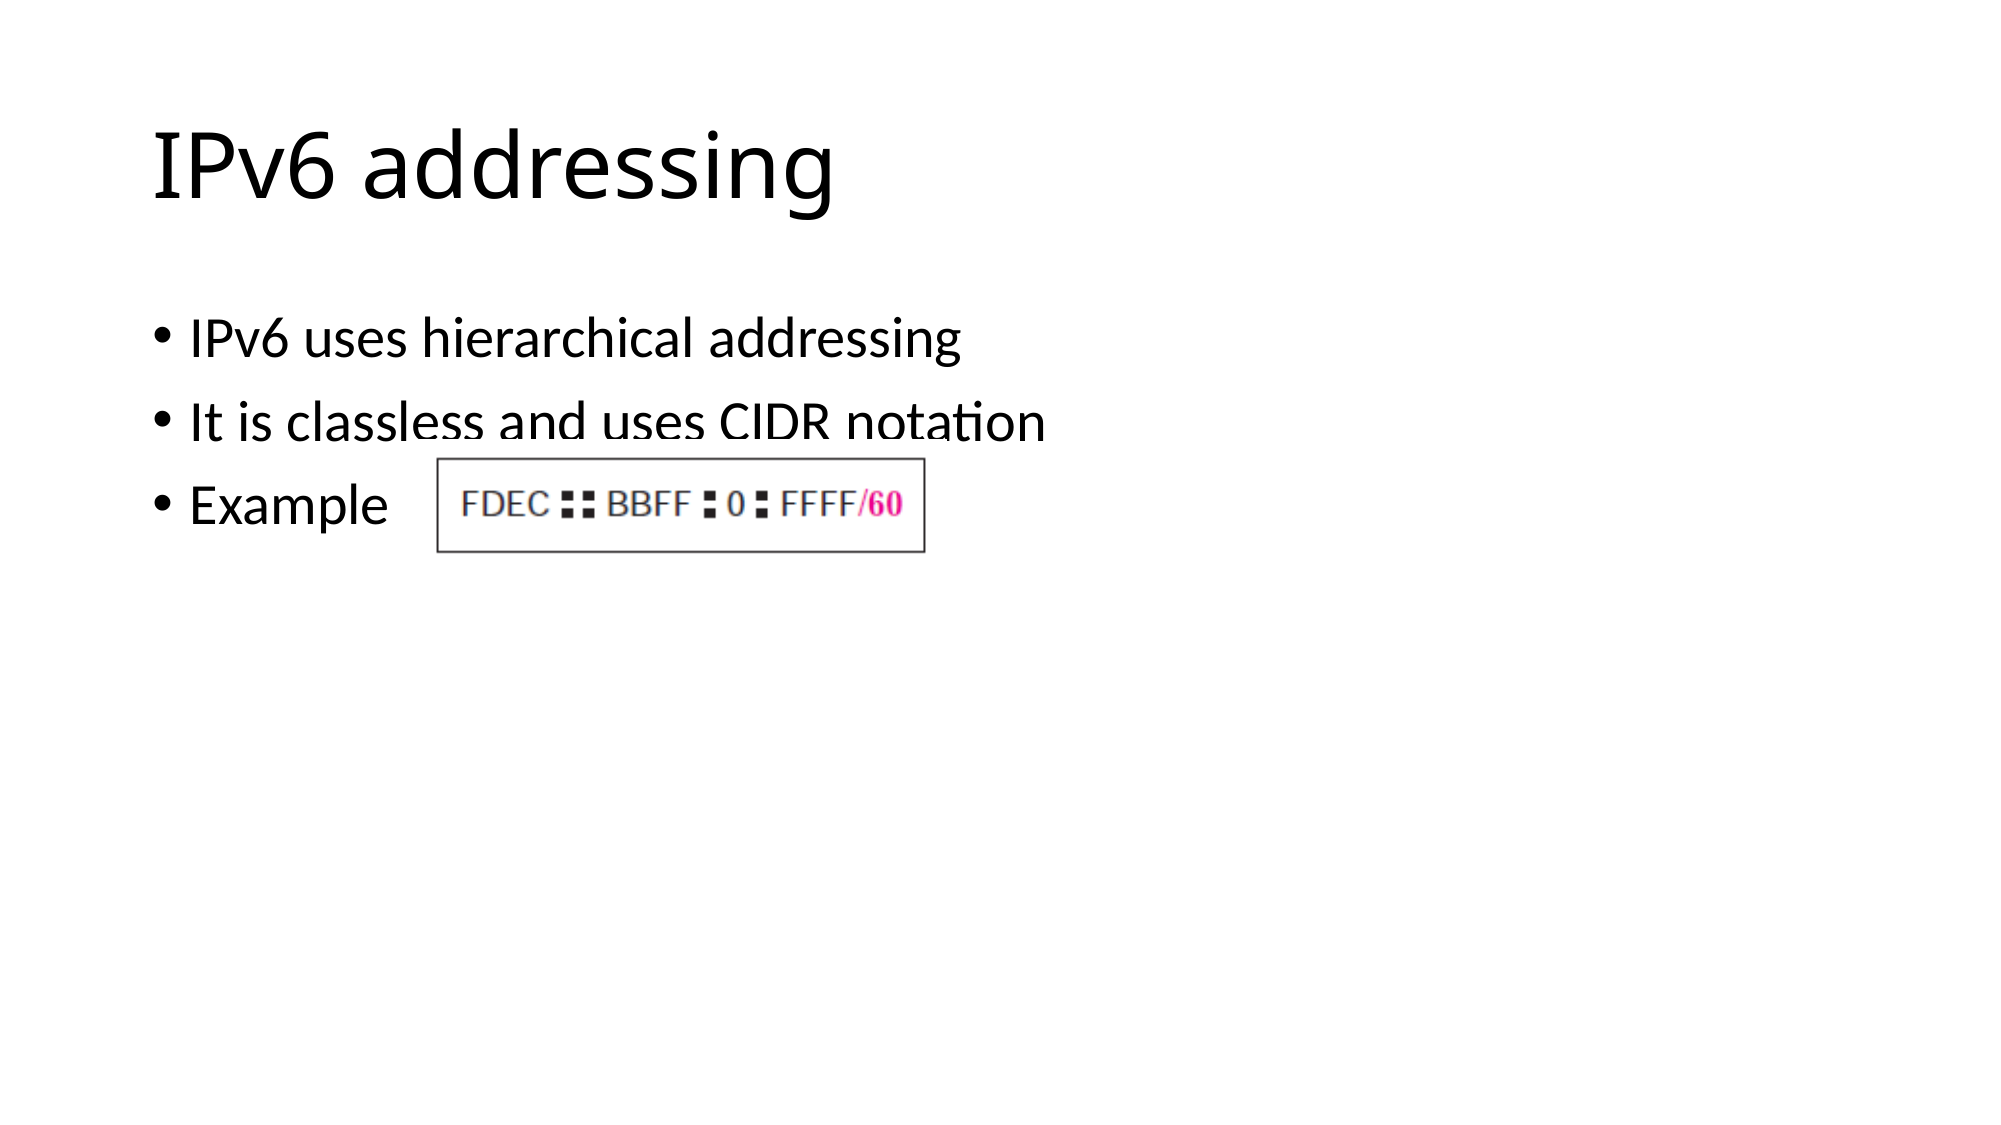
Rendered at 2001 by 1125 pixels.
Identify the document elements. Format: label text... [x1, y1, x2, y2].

picture [414, 439, 947, 563]
title IPv6 addressing [137, 59, 1863, 278]
list IPv6 uses hierarchical addressing It is classless and uses CIDR notation Example [137, 299, 1863, 1014]
